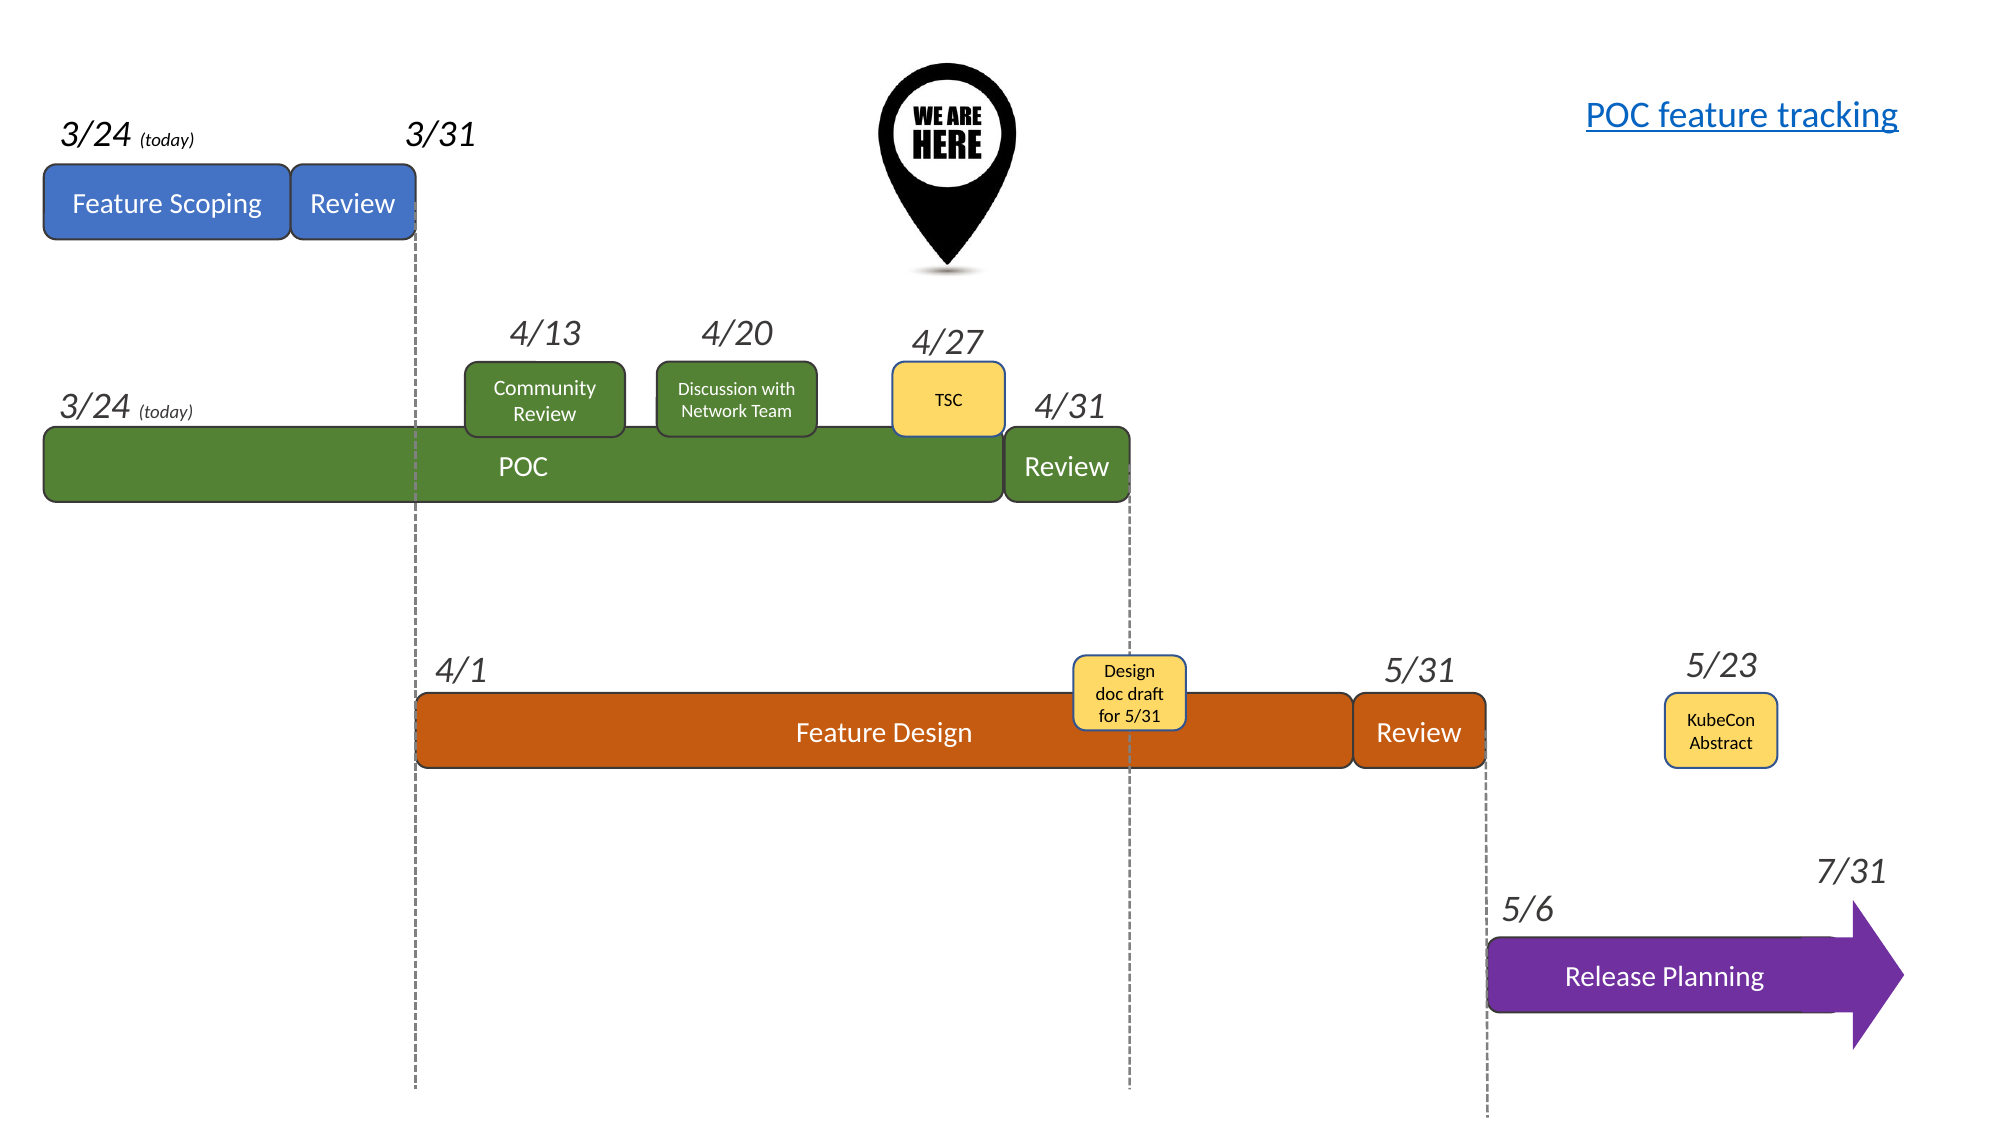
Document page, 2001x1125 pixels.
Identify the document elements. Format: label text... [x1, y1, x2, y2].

text_box 3/31 [389, 101, 491, 162]
text_box POC [42, 425, 415, 503]
text_box Community Review [463, 360, 627, 439]
text_box 4/27 [896, 309, 998, 370]
text_box KubeCon Abstract [1663, 693, 1779, 769]
text_box 5/6 [1488, 876, 1569, 937]
text_box 3/24 (today) [44, 101, 210, 162]
text_box Feature Design [416, 691, 1129, 769]
text_box POC feature tracking [1571, 82, 1914, 142]
text_box 7/31 [1800, 838, 1902, 899]
text_box Review [1352, 691, 1487, 769]
text_box Review [1003, 425, 1131, 503]
text_box Feature Design [1130, 691, 1353, 769]
text_box 4/31 [1018, 373, 1121, 426]
text_box Discussion with Network Team [655, 360, 818, 438]
text_box 5/31 [1368, 637, 1470, 691]
text_box 3/24 (today) [43, 373, 209, 434]
text_box 4/13 [494, 301, 596, 361]
text_box [1800, 899, 1906, 1054]
text_box Design doc draft for 5/31 [1072, 654, 1129, 732]
text_box Design doc draft for 5/31 [1130, 654, 1187, 732]
text_box 4/1 [419, 637, 502, 698]
text_box Feature Scoping [42, 163, 291, 241]
text_box Review [289, 163, 417, 241]
text_box Release Planning [1488, 936, 1800, 1014]
text_box TSC [891, 361, 1006, 438]
picture [810, 44, 1070, 304]
text_box 4/20 [686, 300, 788, 361]
text_box 5/23 [1670, 632, 1772, 693]
text_box POC [416, 425, 1004, 503]
